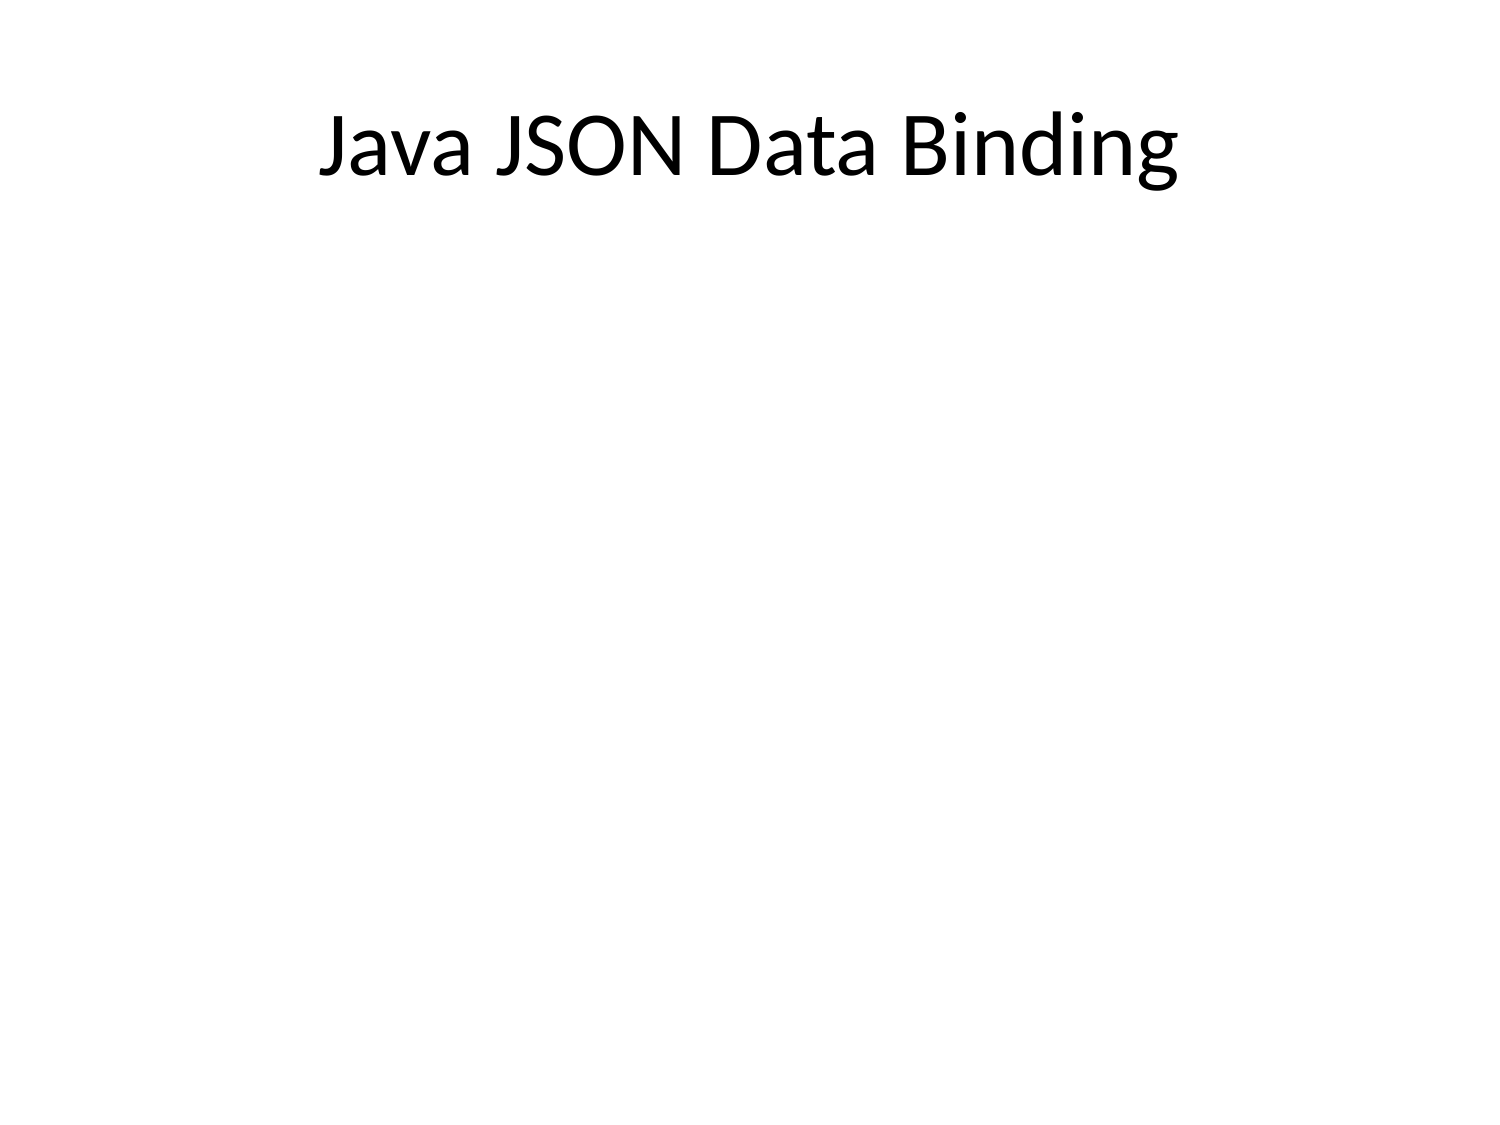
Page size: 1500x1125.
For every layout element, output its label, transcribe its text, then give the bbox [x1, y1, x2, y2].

title Java JSON Data Binding [75, 45, 1425, 233]
